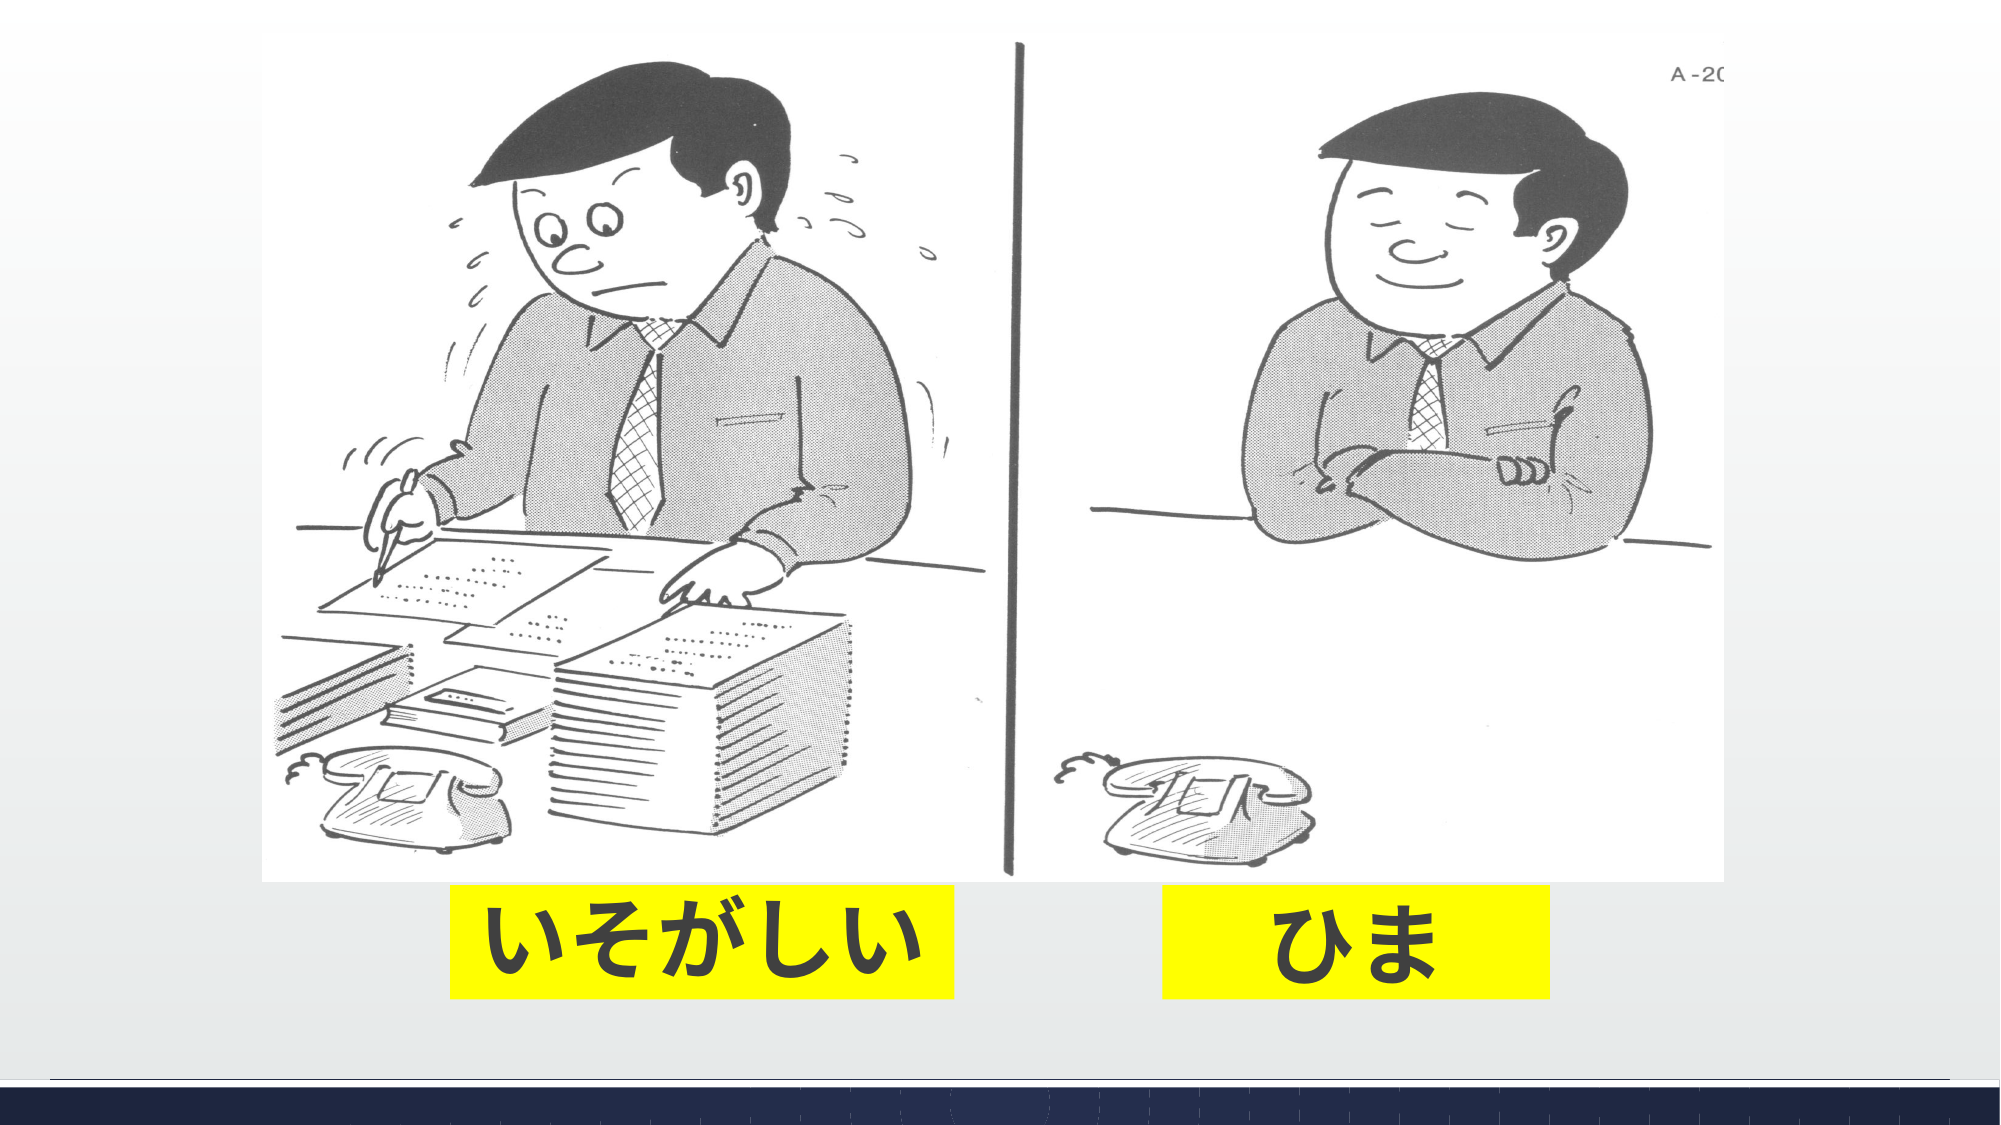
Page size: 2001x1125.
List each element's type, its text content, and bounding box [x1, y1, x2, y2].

title いそがしい [450, 885, 955, 1000]
text_box ひま [1162, 885, 1550, 1000]
picture [262, 33, 1724, 882]
